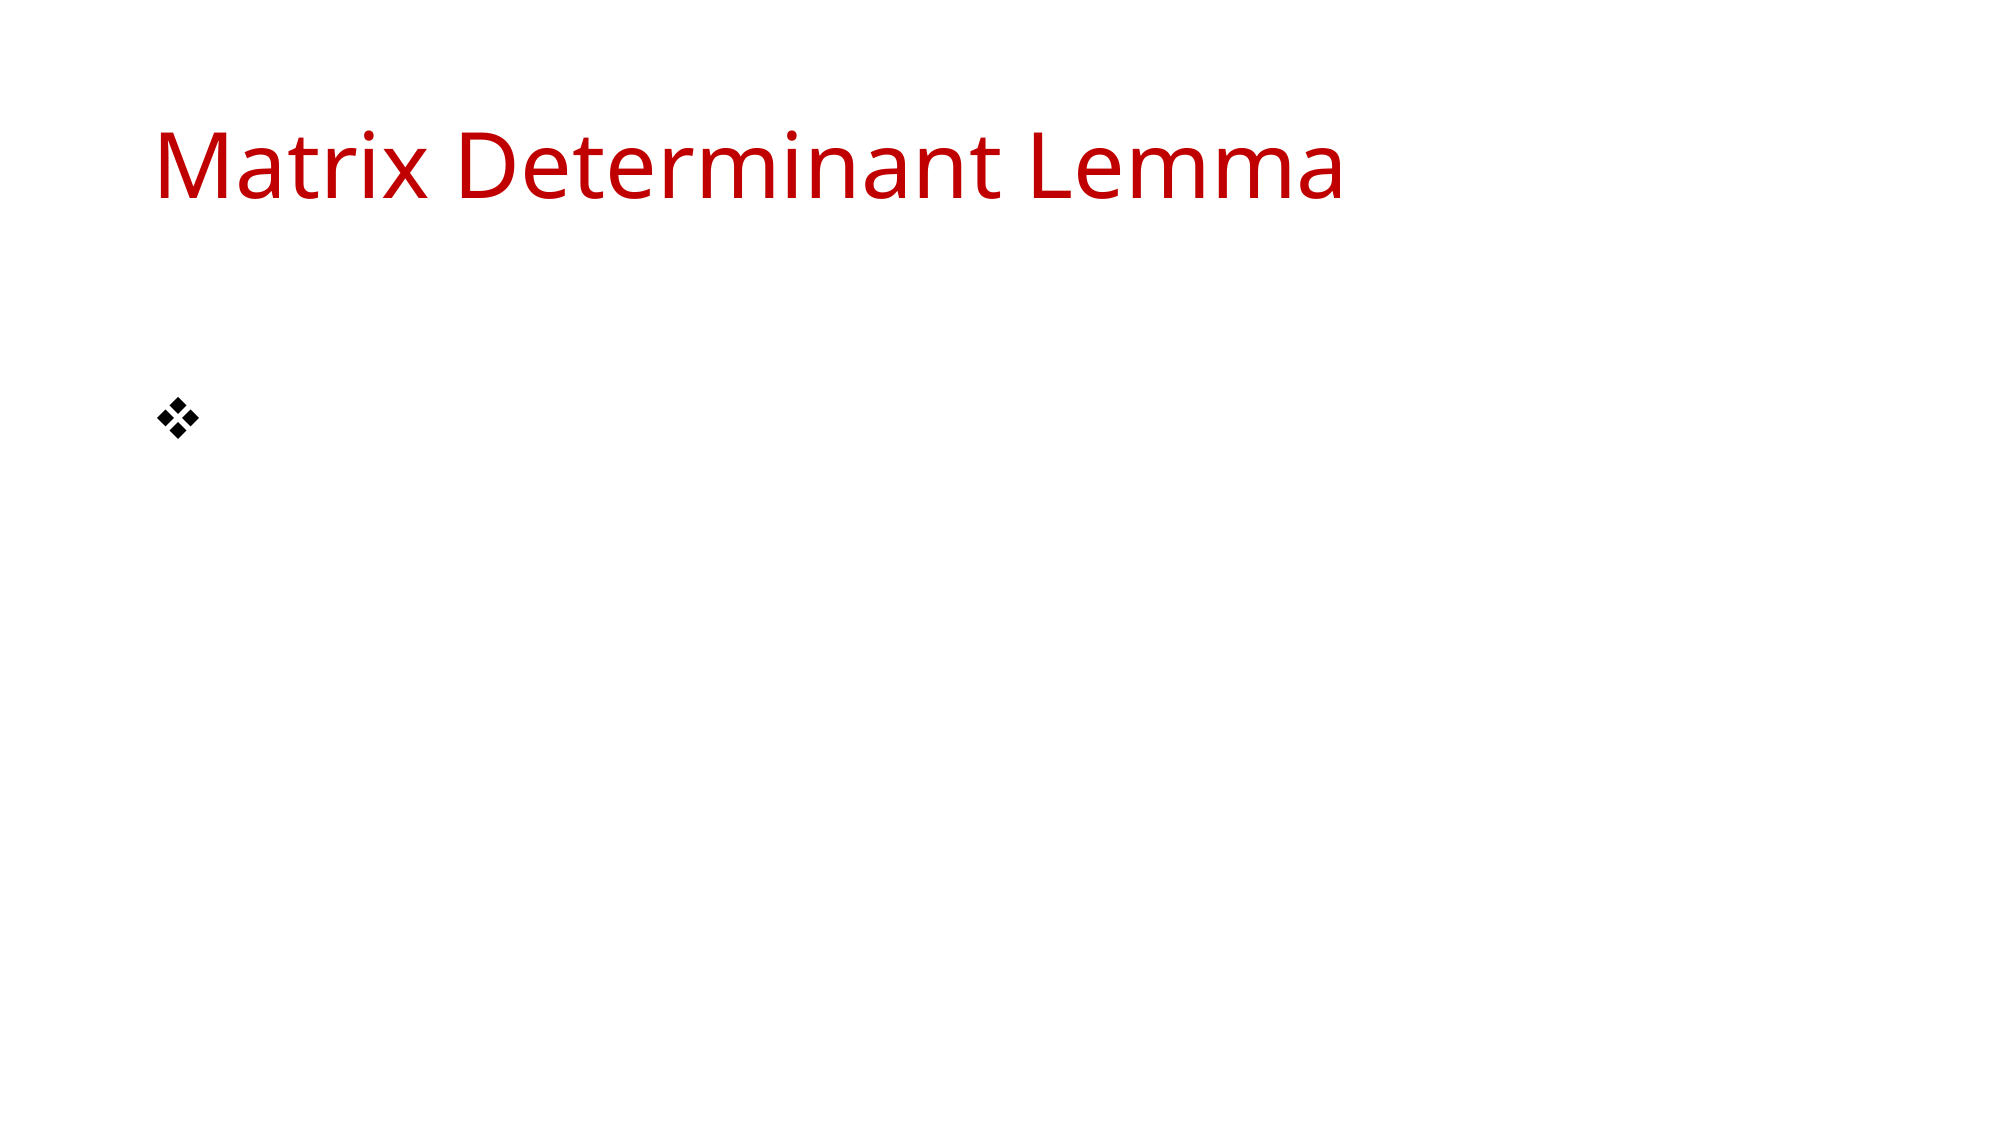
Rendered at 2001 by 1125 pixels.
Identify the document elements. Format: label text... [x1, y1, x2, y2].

title Matrix Determinant Lemma [137, 59, 1863, 278]
